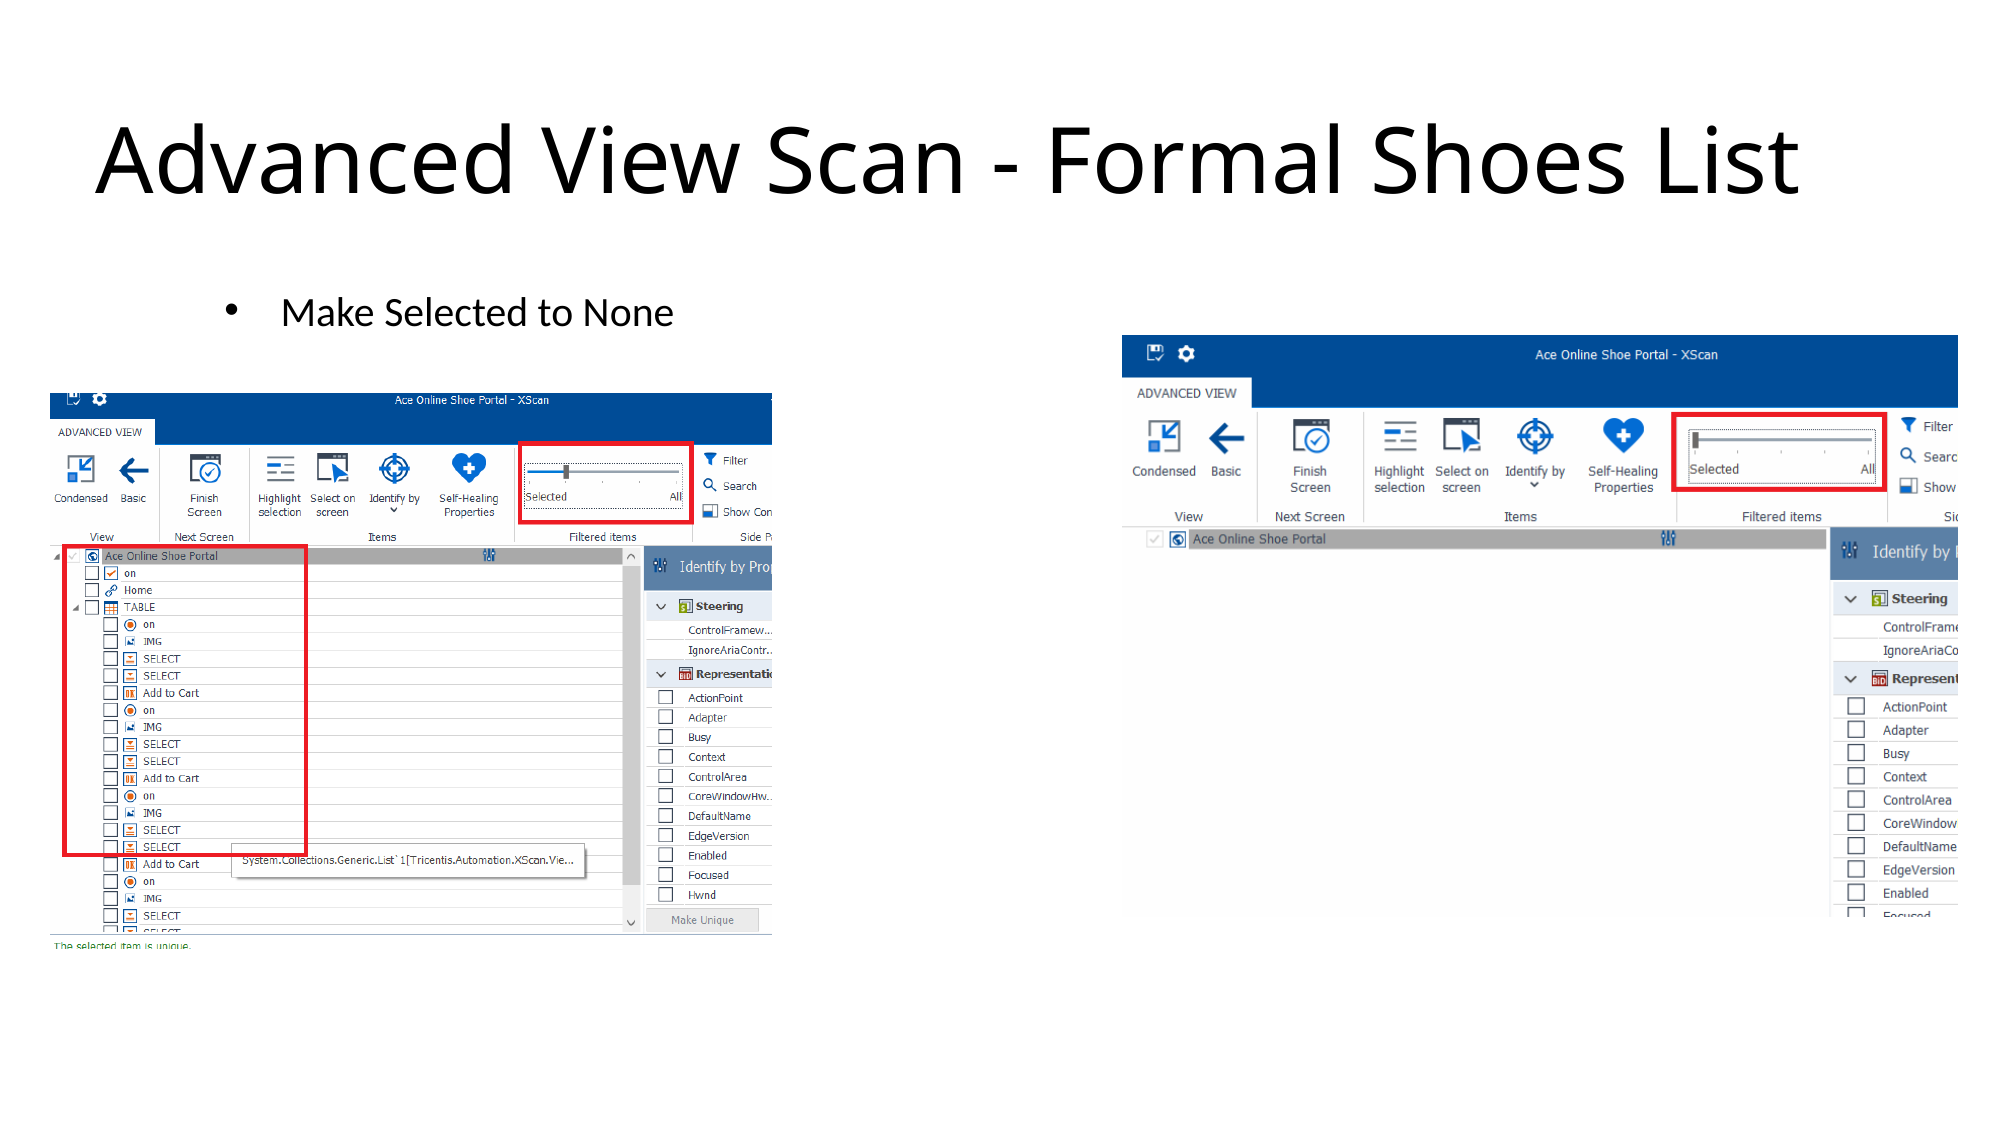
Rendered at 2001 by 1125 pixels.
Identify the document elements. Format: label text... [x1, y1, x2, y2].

title Advanced View Scan - Formal Shoes List [80, 55, 1863, 273]
picture [1122, 335, 1958, 918]
picture [50, 393, 772, 949]
text_box Make Selected to None [209, 277, 1799, 393]
